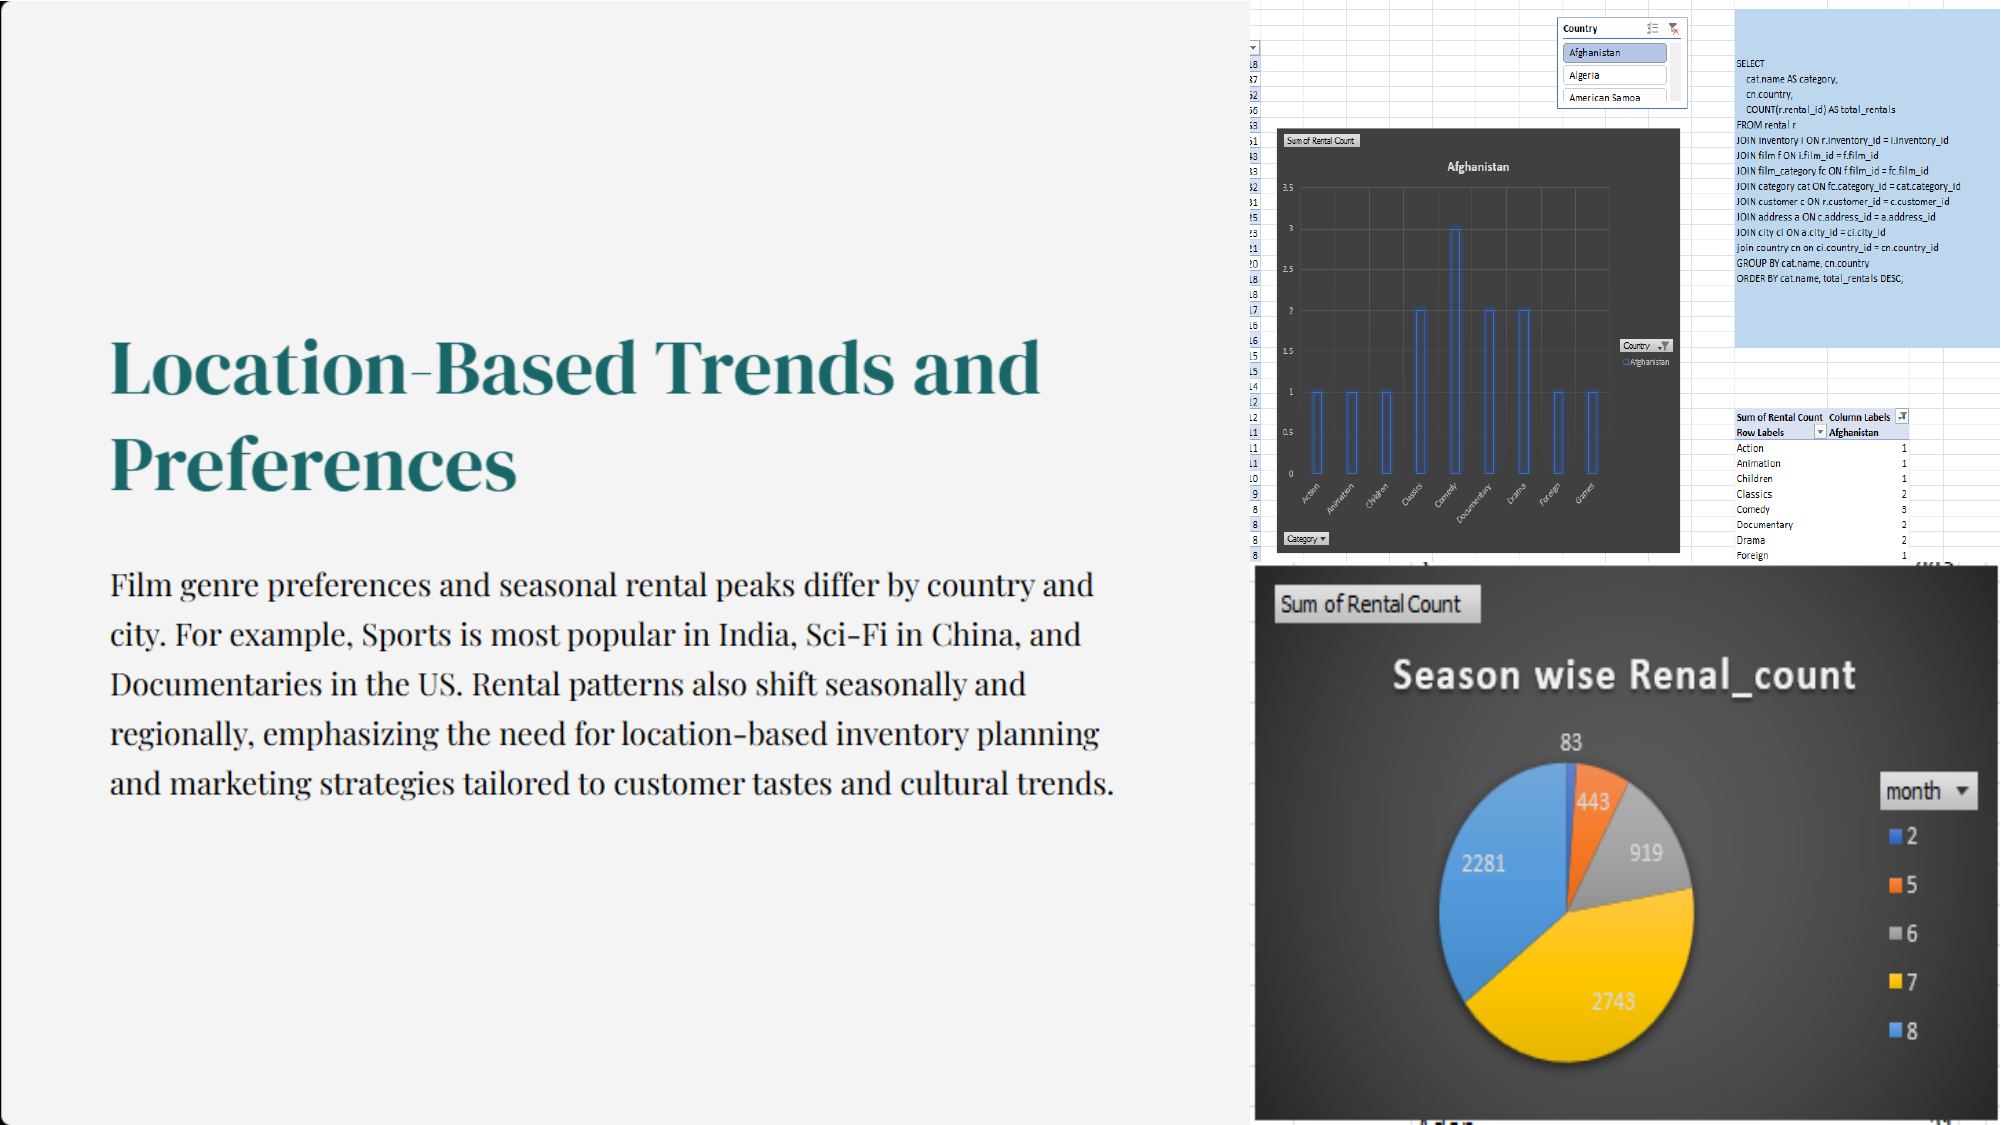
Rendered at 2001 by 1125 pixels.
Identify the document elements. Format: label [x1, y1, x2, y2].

picture [1250, 0, 2000, 1125]
list [0, 1, 1250, 1125]
